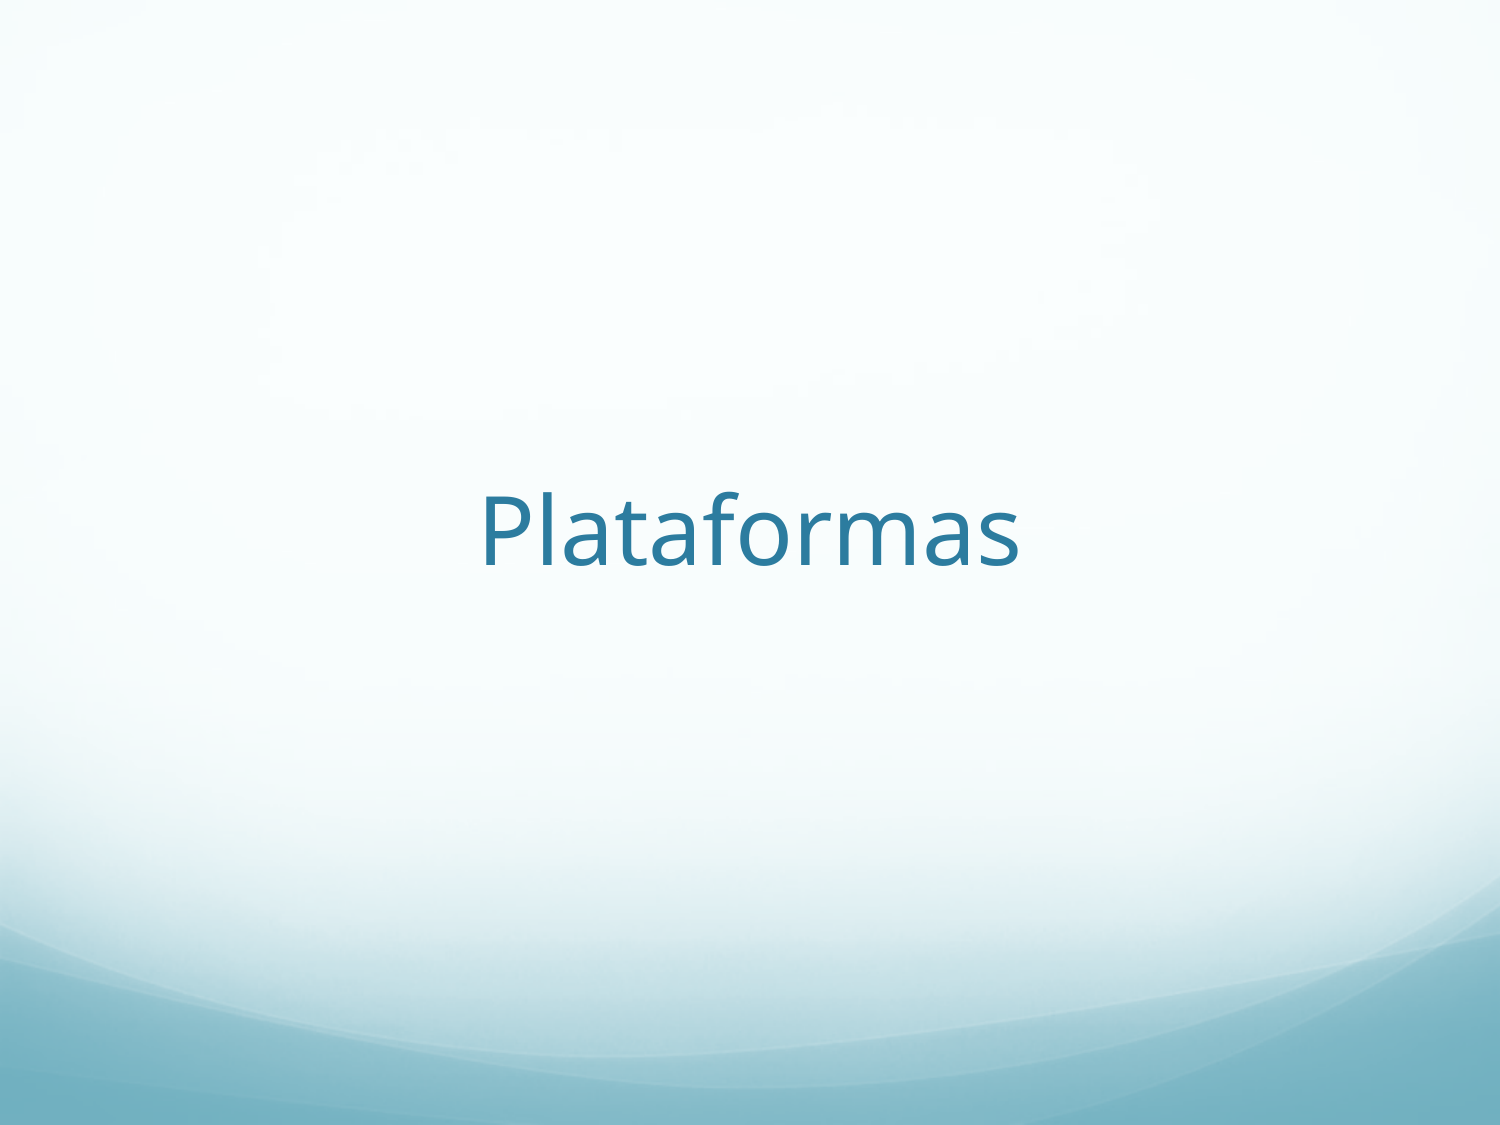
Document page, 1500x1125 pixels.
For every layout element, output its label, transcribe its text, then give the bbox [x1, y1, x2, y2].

title Plataformas [90, 471, 1410, 593]
